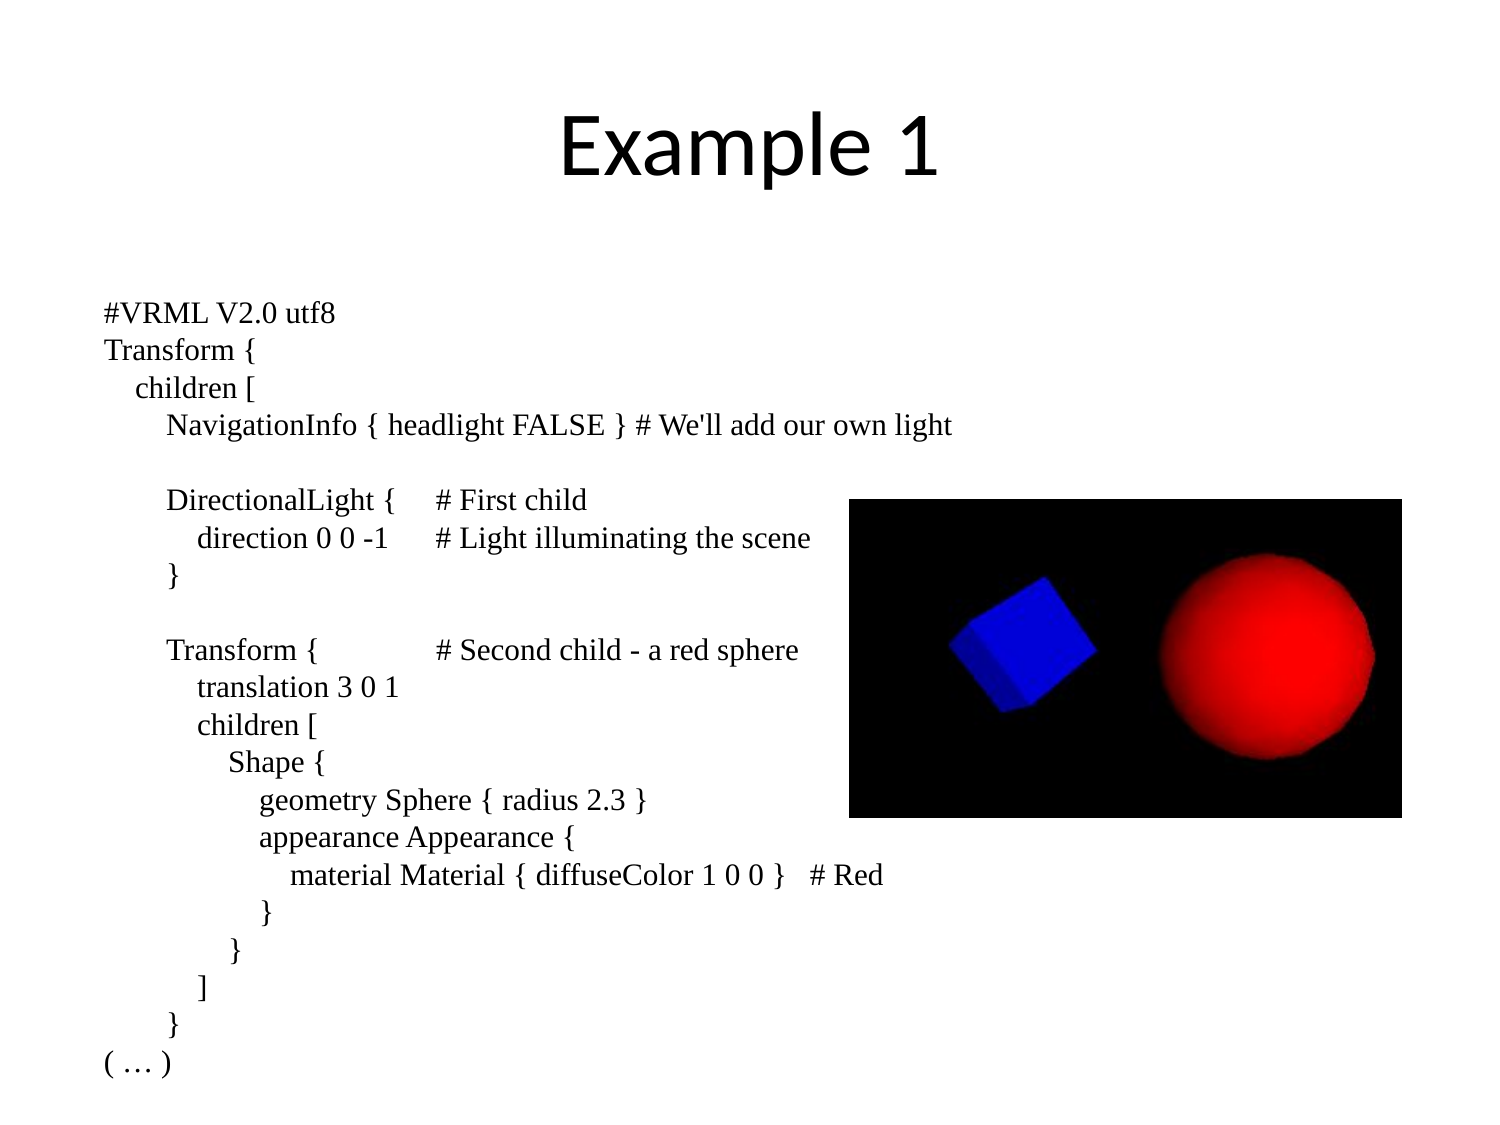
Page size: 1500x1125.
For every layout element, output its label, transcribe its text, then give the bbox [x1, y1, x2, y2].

title Example 1 [74, 44, 1426, 233]
text_box #VRML V2.0 utf8 Transform { children [ NavigationInfo { headlight FALSE } # We'll add our own light DirectionalLight { # First child direction 0 0 -1 # Light illuminating the scene } Transform { # Second child - a red sphere translation 3 0 1 children [ Shape { geometry Sphere { radius 2.3 } appearance Appearance { material Material { diffuseColor 1 0 0 } # Red } } ] } ( … ) [89, 284, 969, 1086]
picture [849, 499, 1402, 818]
